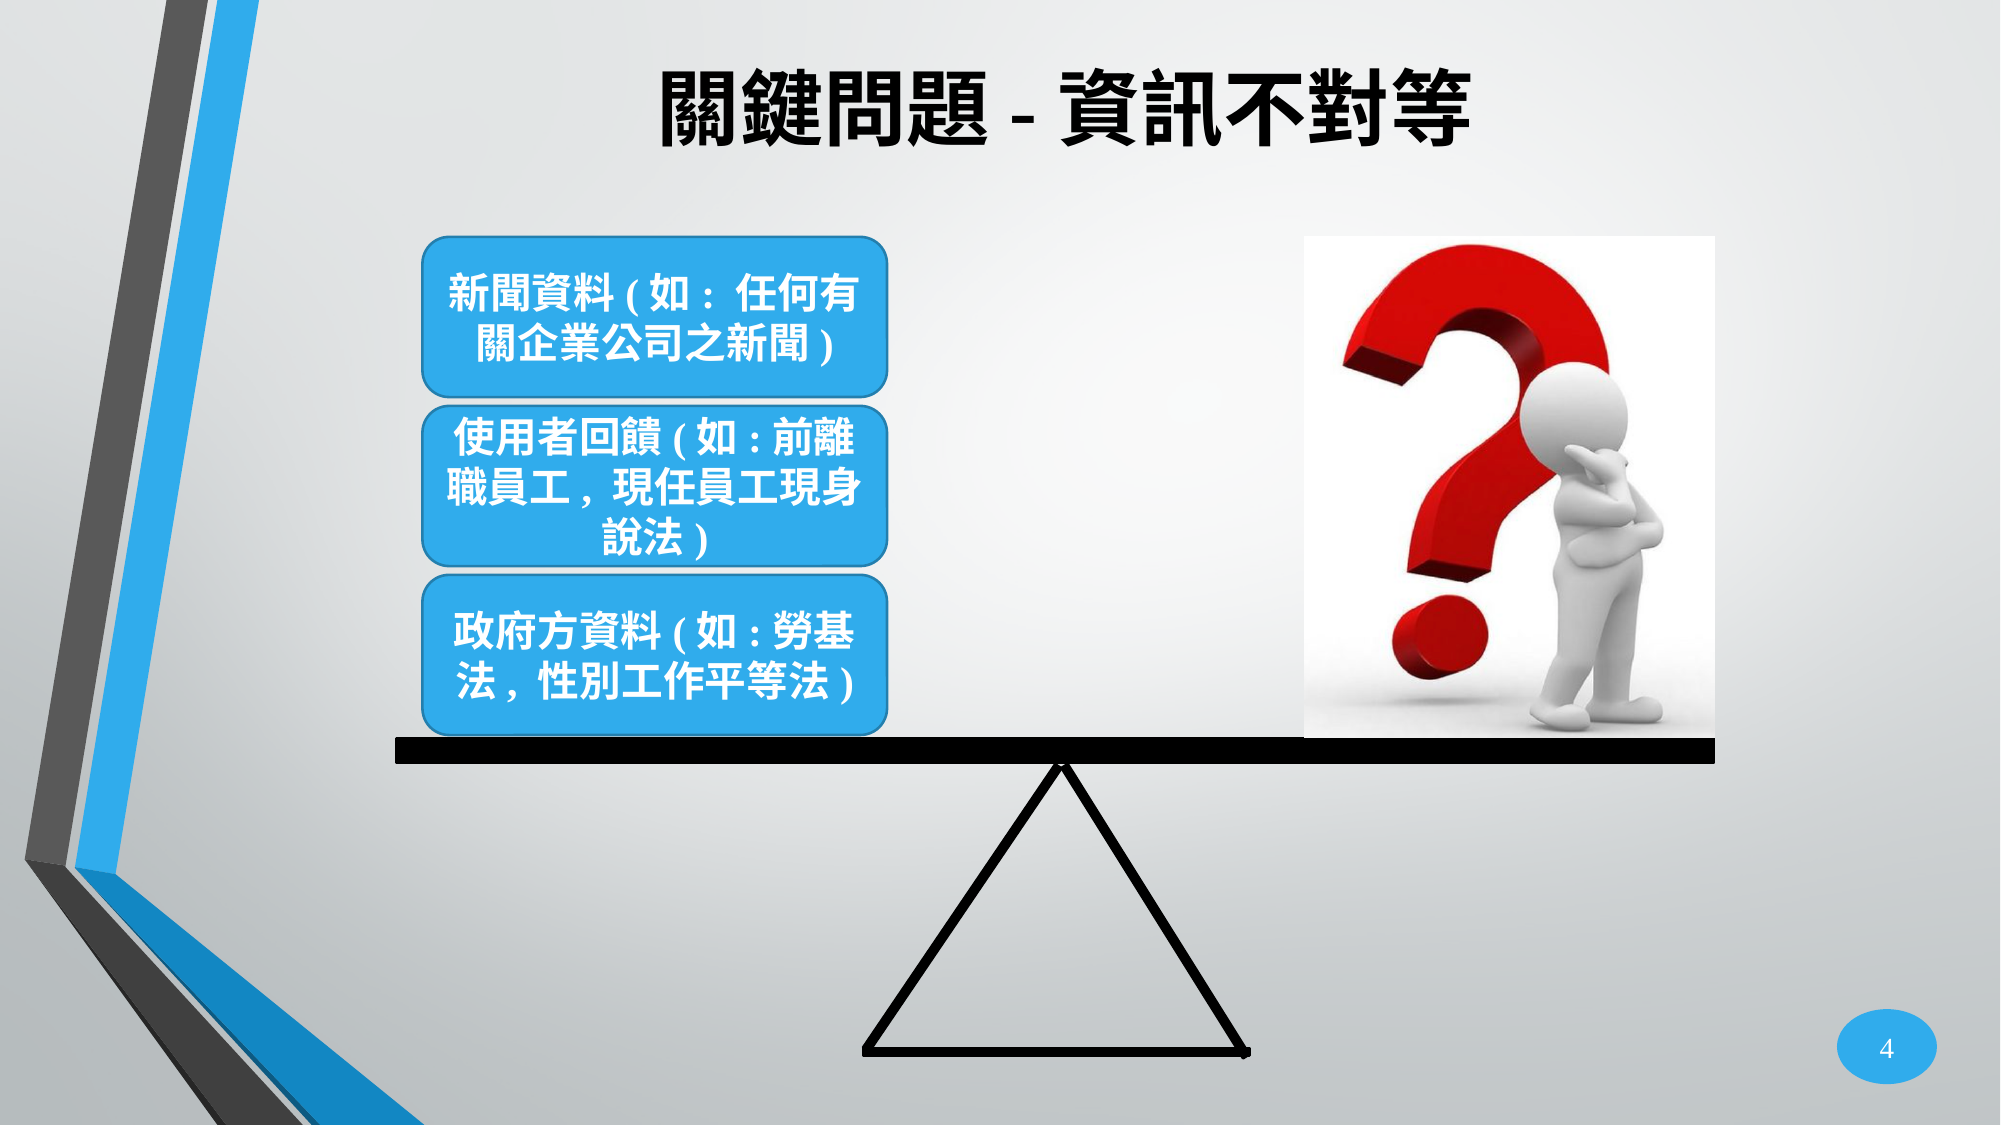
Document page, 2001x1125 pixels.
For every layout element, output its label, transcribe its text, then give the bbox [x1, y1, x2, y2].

text_box 使用者回饋(如:前離職員工, 現任員工現身說法) [421, 404, 889, 568]
text_box 政府方資料(如:勞基法, 性別工作平等法) [421, 573, 889, 737]
text_box [861, 764, 1061, 1053]
text_box [862, 1047, 1240, 1057]
text_box 4 [1836, 1009, 1937, 1085]
picture [1304, 236, 1715, 738]
text_box 關鍵問題-資訊不對等 [243, 42, 1887, 170]
text_box 新聞資料(如: 任何有關企業公司之新聞) [421, 235, 889, 399]
text_box [395, 737, 1715, 764]
text_box [1060, 764, 1251, 1060]
